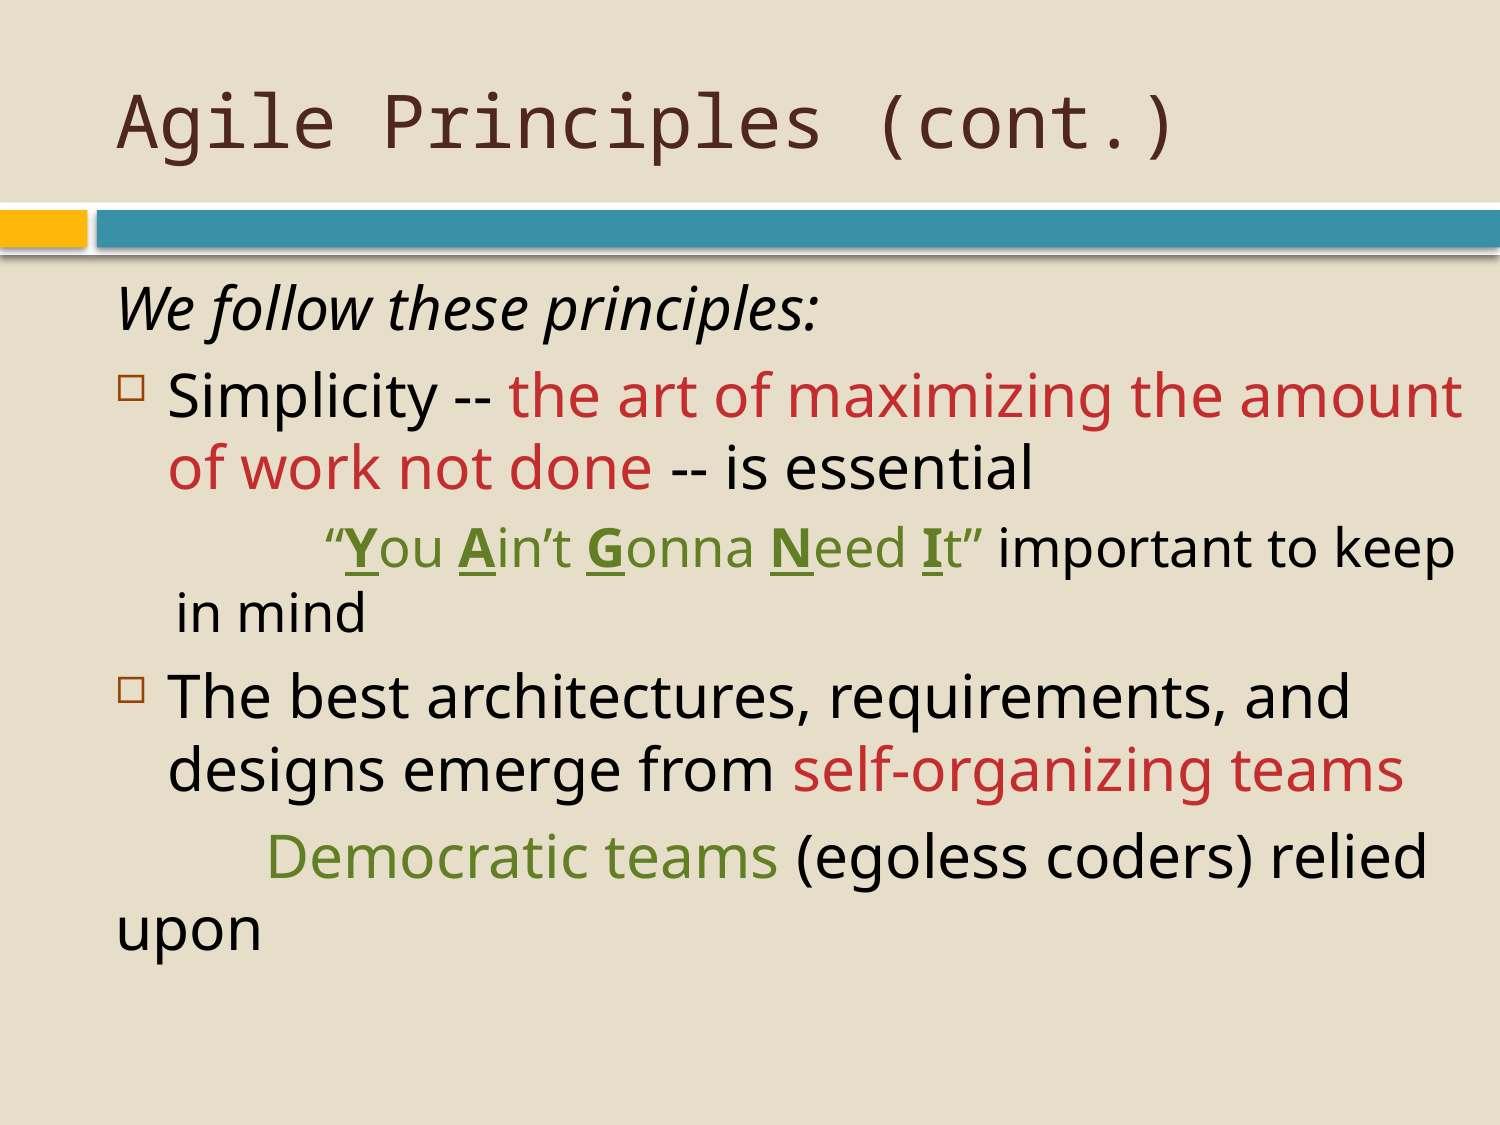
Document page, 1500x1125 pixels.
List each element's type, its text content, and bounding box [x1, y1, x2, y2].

list We follow these principles: Simplicity -- the art of maximizing the amount of work not done -- is essential “You Ain’t Gonna Need It” important to keep in mind The best architectures, requirements, and designs emerge from self-organizing teams Democratic teams (egoless coders) relied upon [100, 262, 1500, 1100]
title Agile Principles (cont.) [100, 37, 1438, 200]
